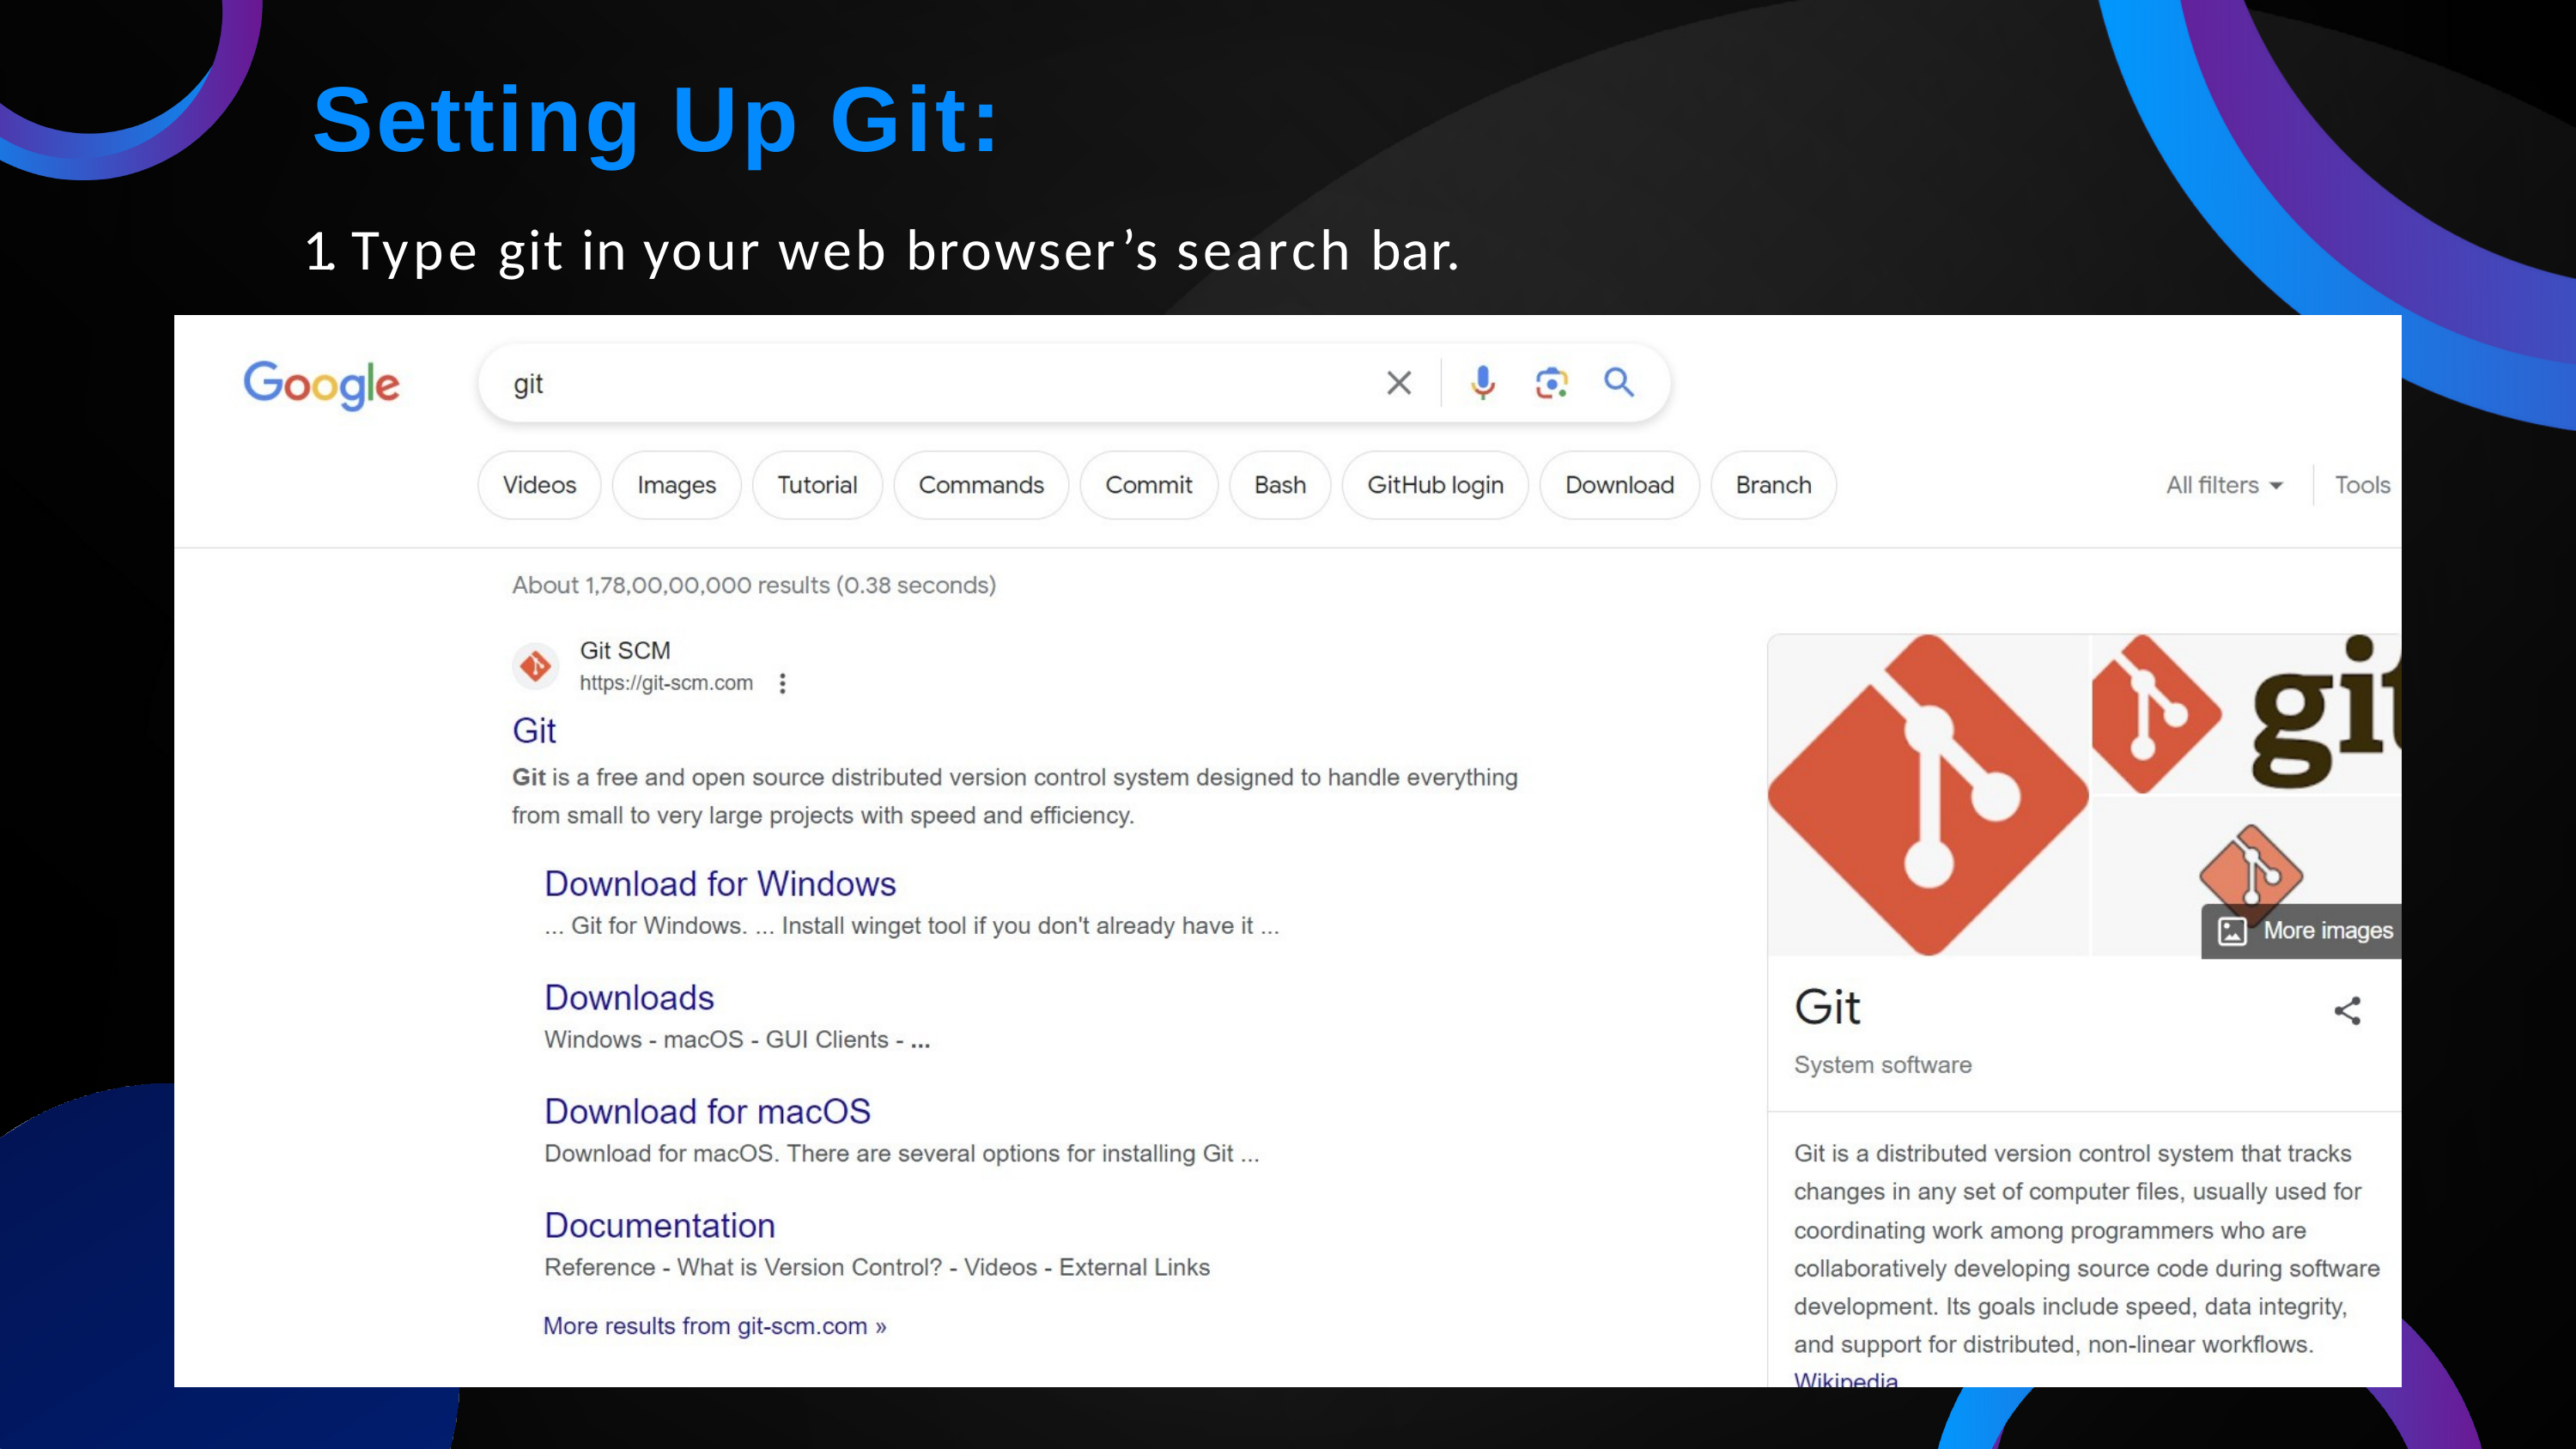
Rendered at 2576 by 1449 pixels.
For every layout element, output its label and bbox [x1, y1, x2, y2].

picture [0, 0, 2576, 1449]
text_box [173, 0, 2576, 1387]
